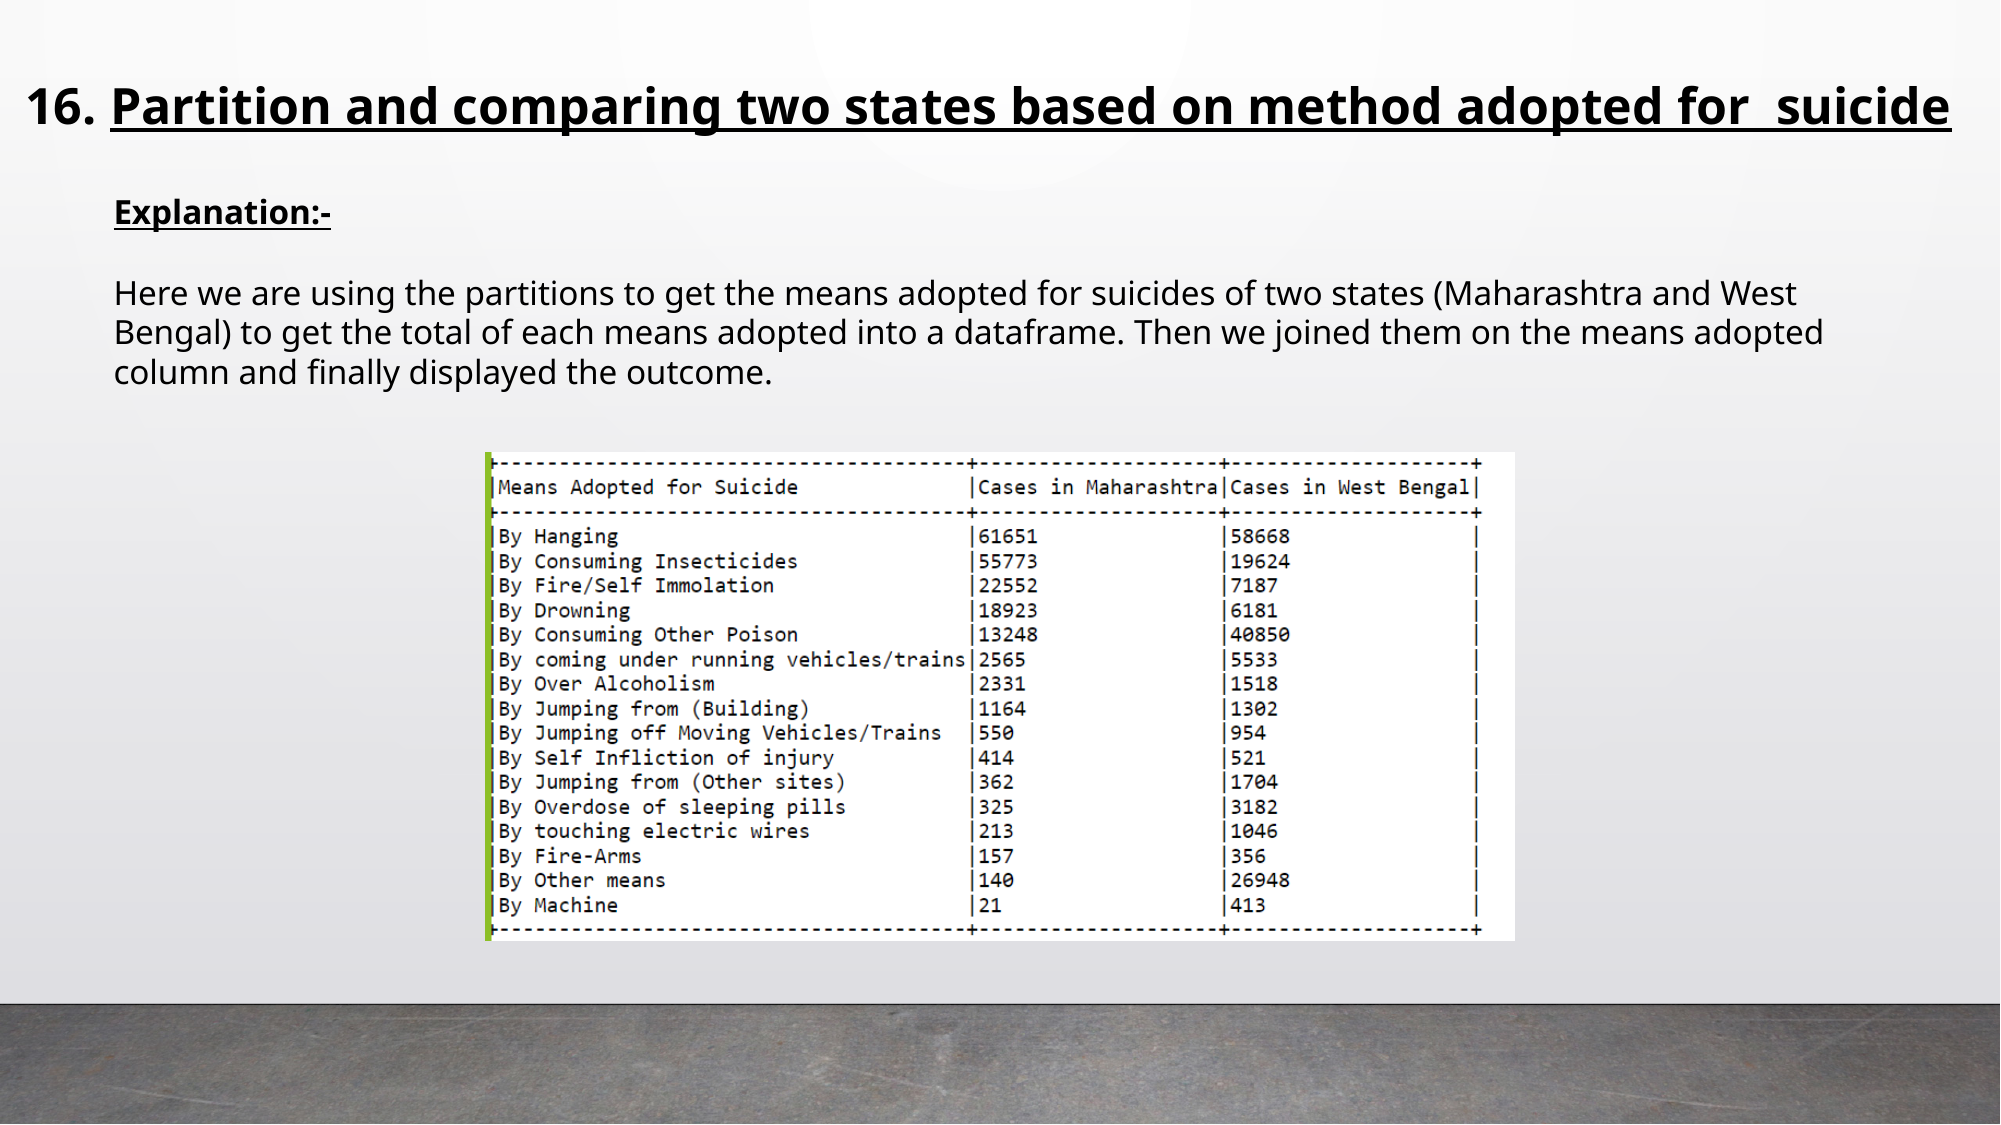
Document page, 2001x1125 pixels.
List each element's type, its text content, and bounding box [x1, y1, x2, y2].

picture [0, 1004, 2000, 1124]
text_box 16. Partition and comparing two states based on method adopted for suicide [10, 37, 2000, 142]
text_box Explanation:- Here we are using the partitions to get the means adopted for suicides of two states (Maharashtra and West Bengal) to get the total of each means adopted into a dataframe. Then we joined them on the means adopted column and finally displayed the outcome. [98, 184, 1876, 399]
picture [484, 452, 1516, 941]
